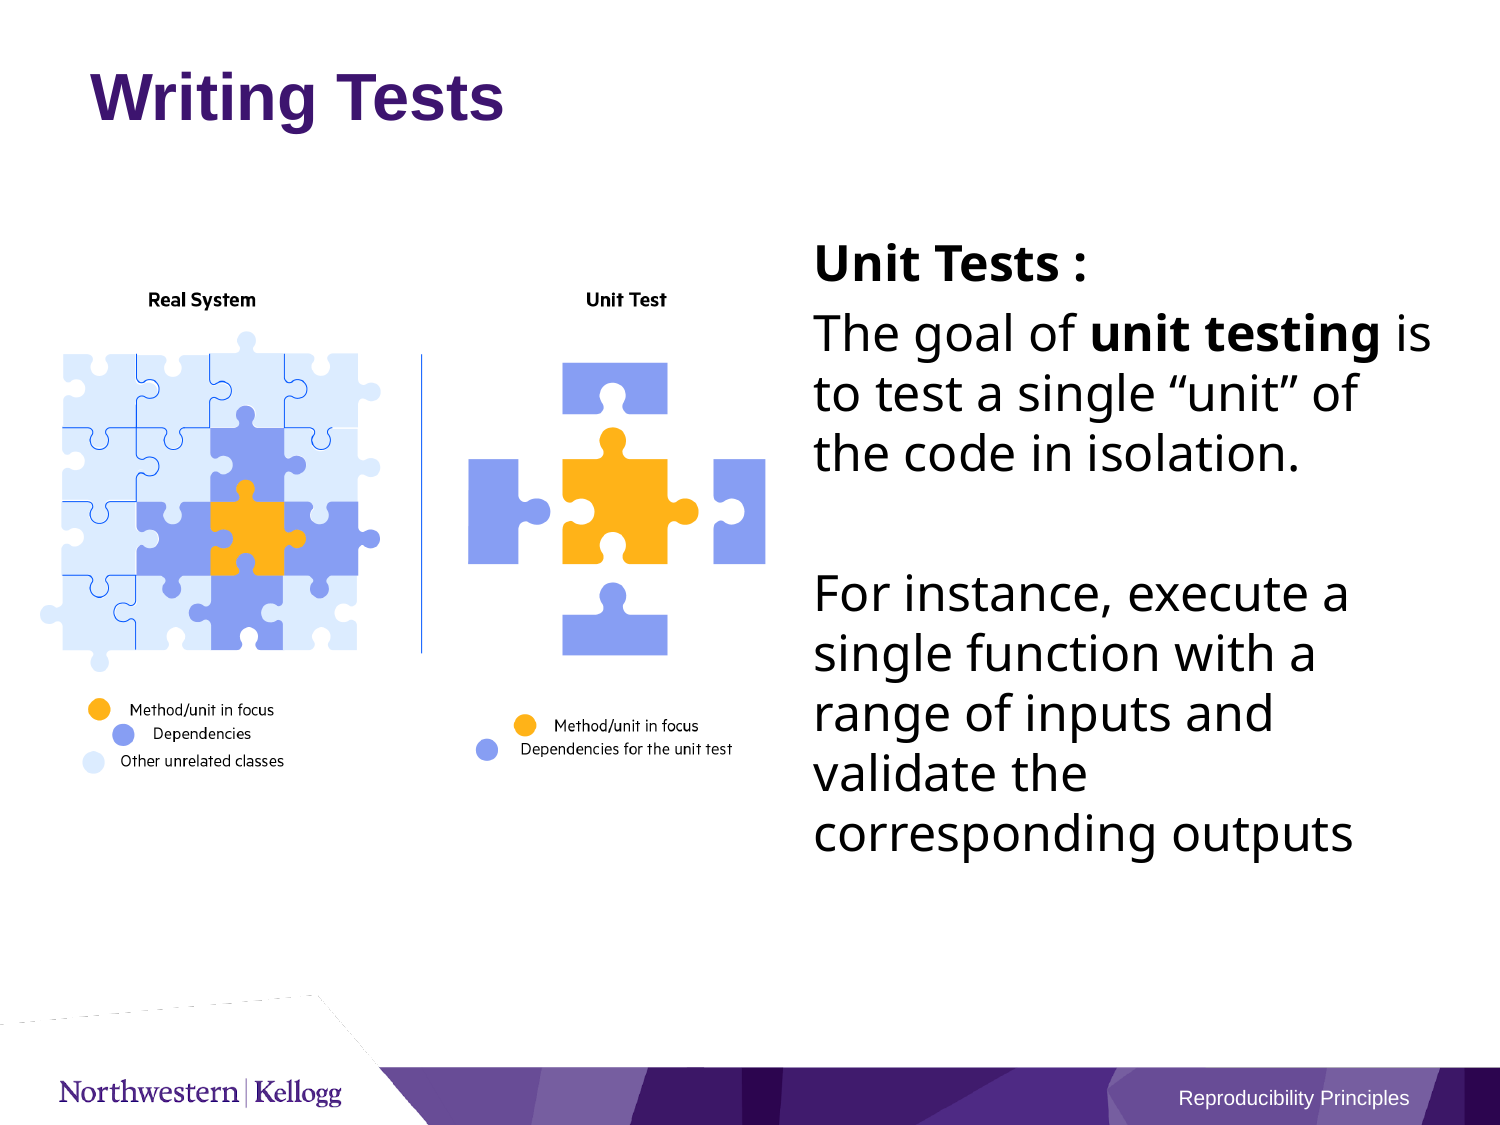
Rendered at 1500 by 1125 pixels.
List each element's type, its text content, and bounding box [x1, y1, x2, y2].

picture [0, 0, 1500, 1125]
list Unit Tests : The goal of unit testing is to test a single “unit” of the code in isolation. For instance, execute a single function with a range of inputs and validate the corresponding outputs [711, 153, 1449, 911]
title Writing Tests [75, 0, 1425, 188]
footer Reproducibility Principles [750, 1067, 1425, 1125]
